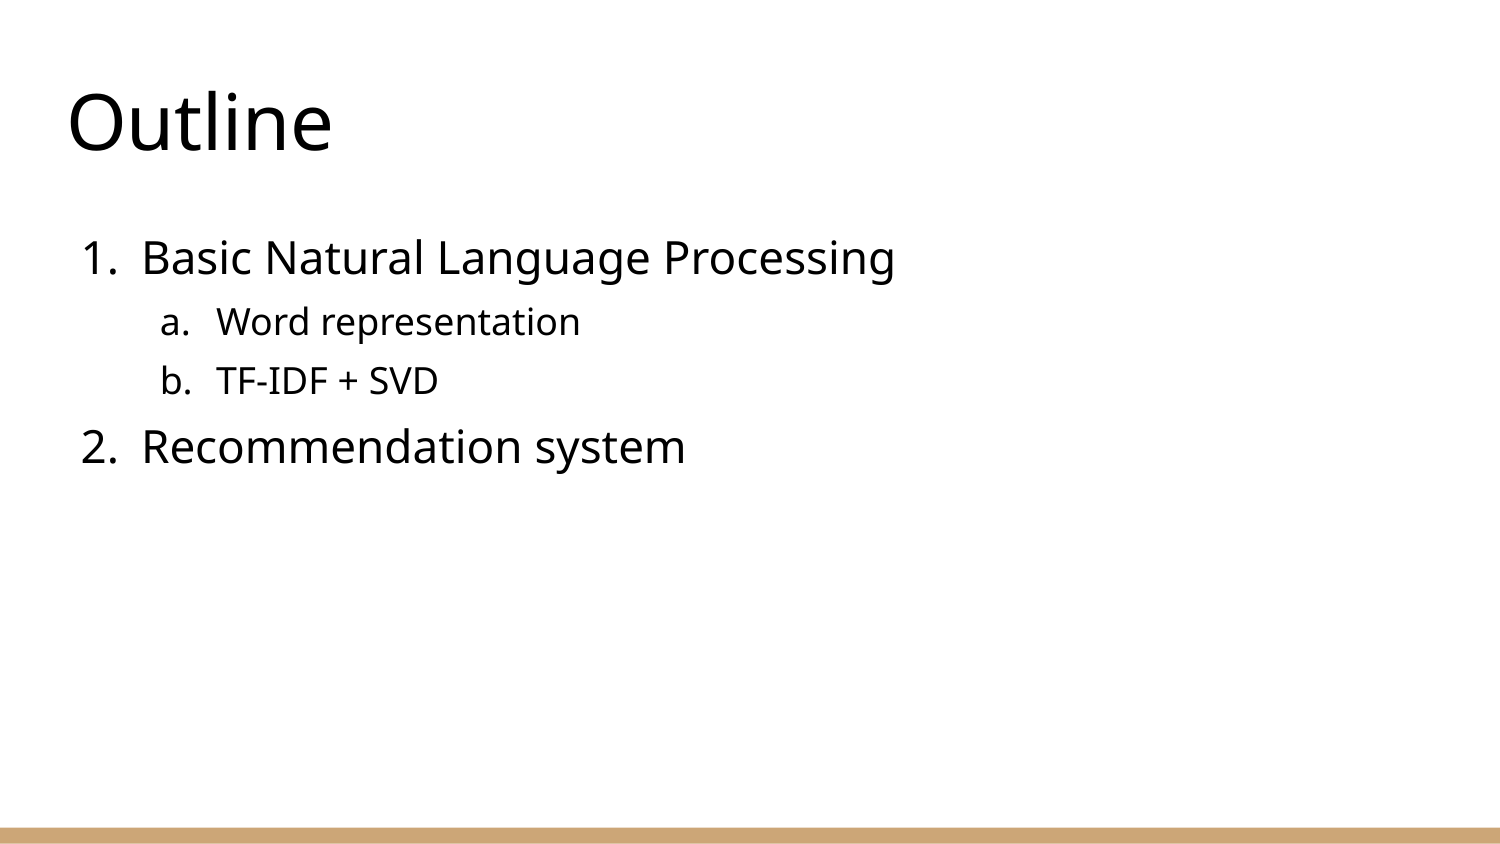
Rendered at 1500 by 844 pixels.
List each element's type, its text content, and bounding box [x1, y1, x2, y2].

list Basic Natural Language Processing Word representation TF-IDF + SVD Recommendation system [51, 200, 1449, 752]
title Outline [51, 51, 1449, 189]
